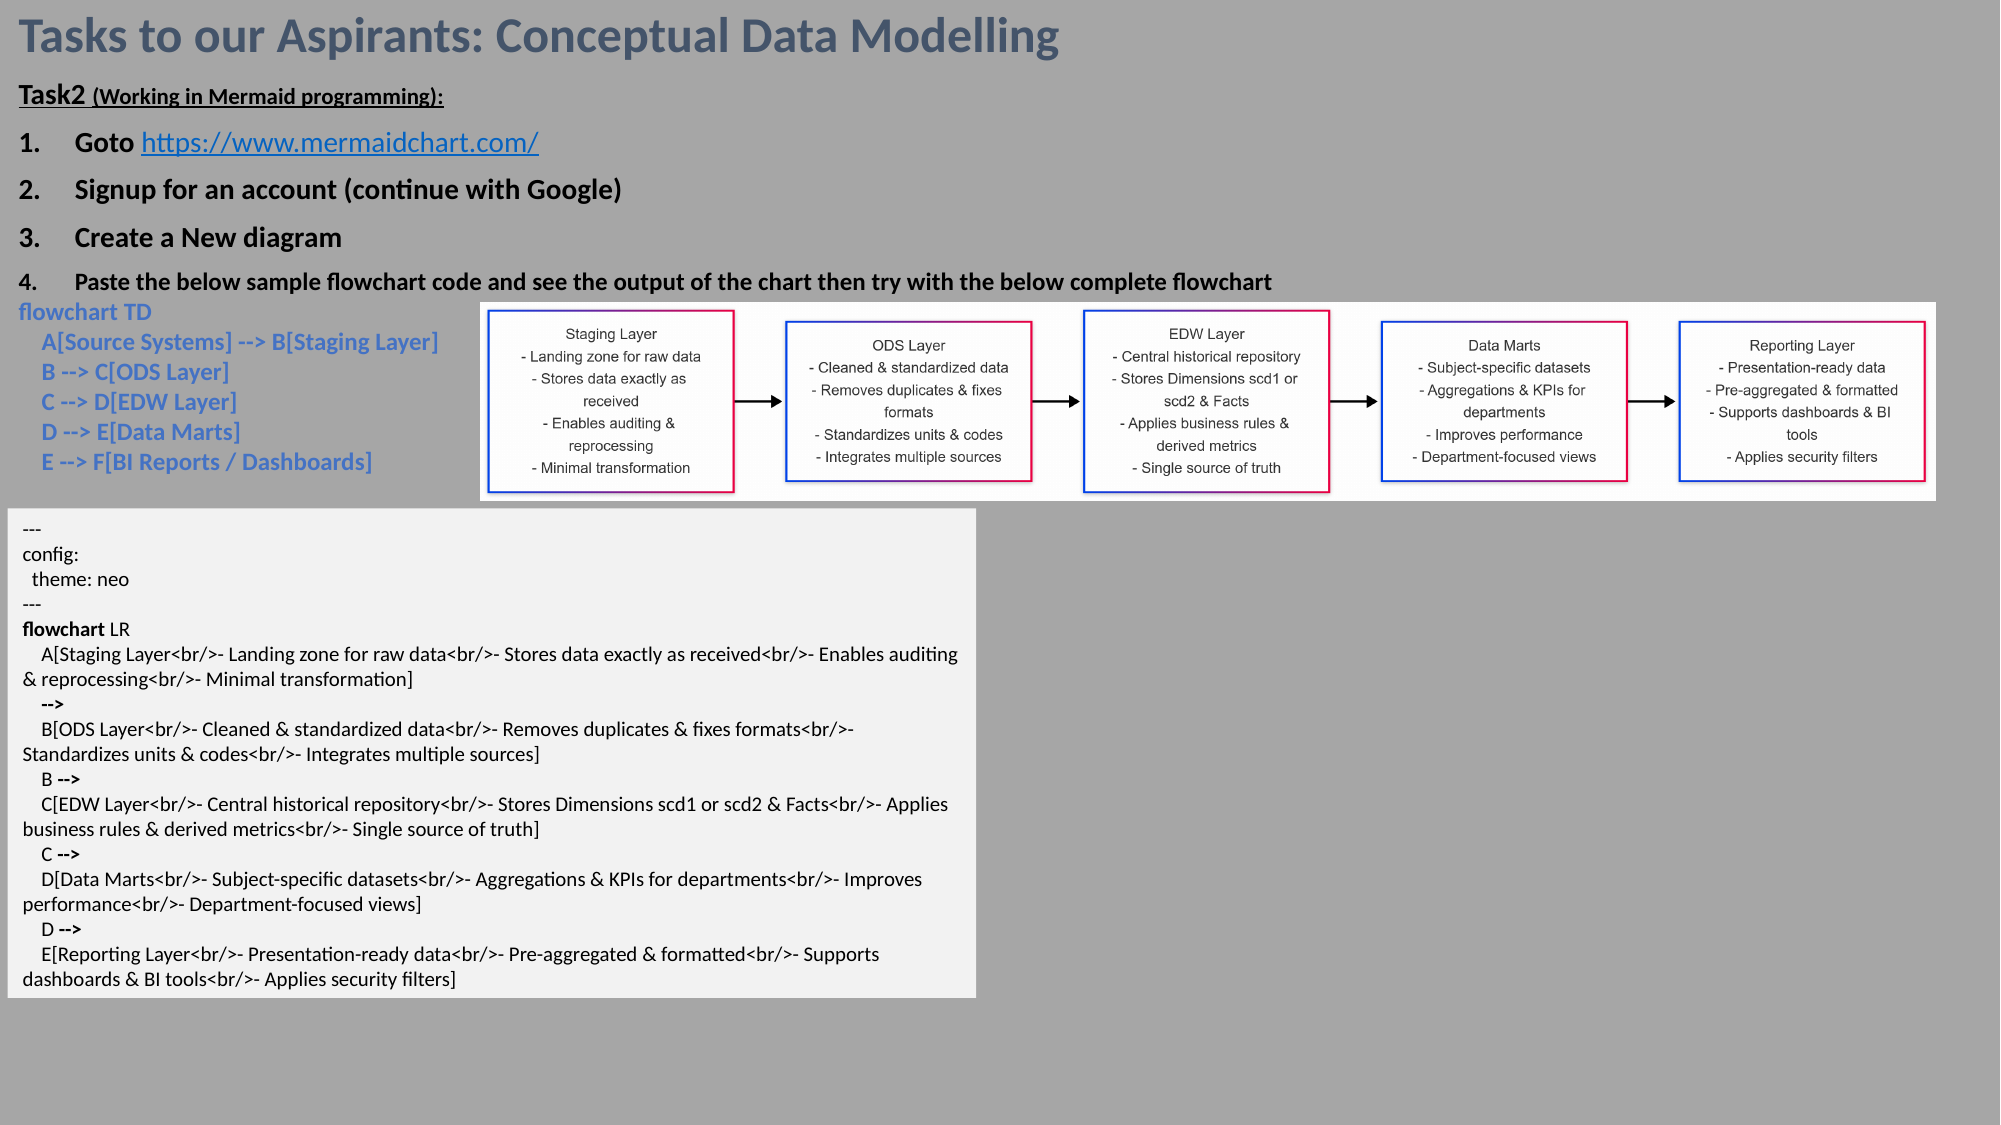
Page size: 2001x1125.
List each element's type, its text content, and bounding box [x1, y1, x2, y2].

text_box --- config: theme: neo --- flowchart LR A[Staging Layer<br/>- Landing zone for raw data<br/>- Stores data exactly as received<br/>- Enables auditing & reprocessing<br/>- Minimal transformation] --> B[ODS Layer<br/>- Cleaned & standardized data<br/>- Removes duplicates & fixes formats<br/>- Standardizes units & codes<br/>- Integrates multiple sources] B --> C[EDW Layer<br/>- Central historical repository<br/>- Stores Dimensions scd1 or scd2 & Facts<br/>- Applies business rules & derived metrics<br/>- Single source of truth] C --> D[Data Marts<br/>- Subject-specific datasets<br/>- Aggregations & KPIs for departments<br/>- Improves performance<br/>- Department-focused views] D --> E[Reporting Layer<br/>- Presentation-ready data<br/>- Pre-aggregated & formatted<br/>- Supports dashboards & BI tools<br/>- Applies security filters] [7, 508, 977, 998]
picture [479, 302, 1937, 501]
text_box Tasks to our Aspirants: Conceptual Data Modelling Task2 (Working in Mermaid programming): Goto https://www.mermaidchart.com/ Signup for an account (continue with Google) Create a New diagram Paste the below sample flowchart code and see the output of the chart then try with the below complete flowchart flowchart TD A[Source Systems] --> B[Staging Layer] B --> C[ODS Layer] C --> D[EDW Layer] D --> E[Data Marts] E --> F[BI Reports / Dashboards] [3, 0, 1414, 483]
